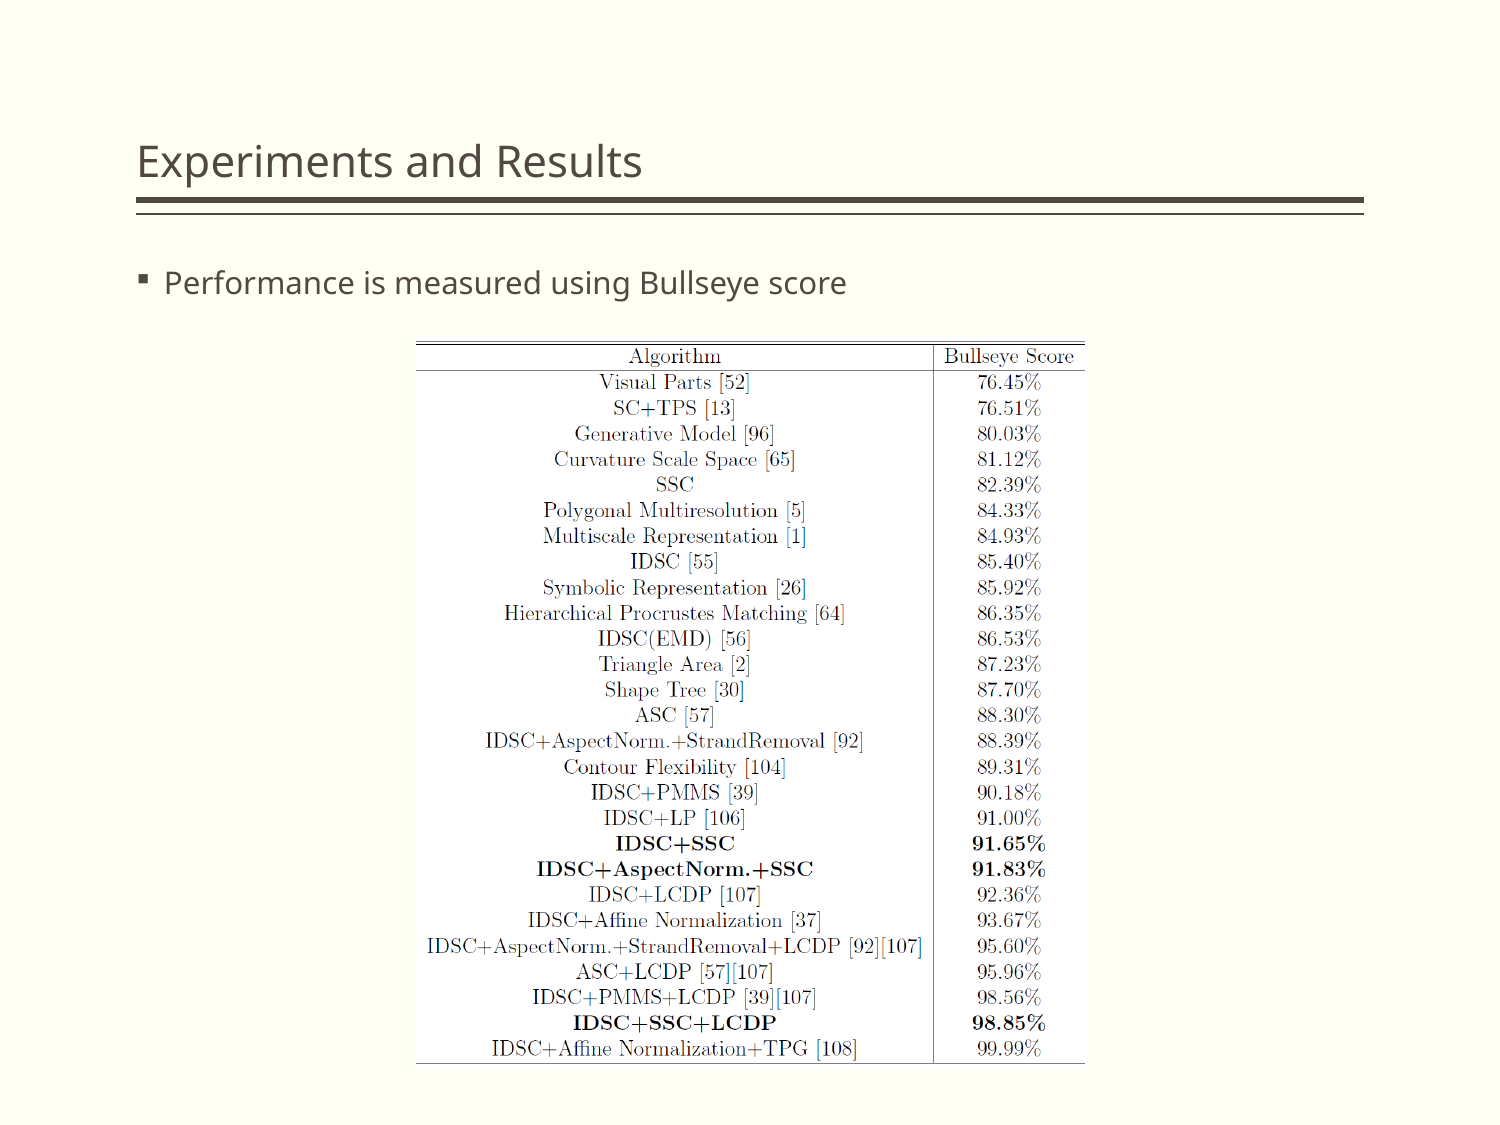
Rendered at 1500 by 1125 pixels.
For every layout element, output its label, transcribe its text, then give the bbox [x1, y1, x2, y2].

picture [413, 337, 1087, 1069]
list Performance is measured using Bullseye score [135, 262, 1364, 1013]
title Experiments and Results [135, 12, 1364, 193]
